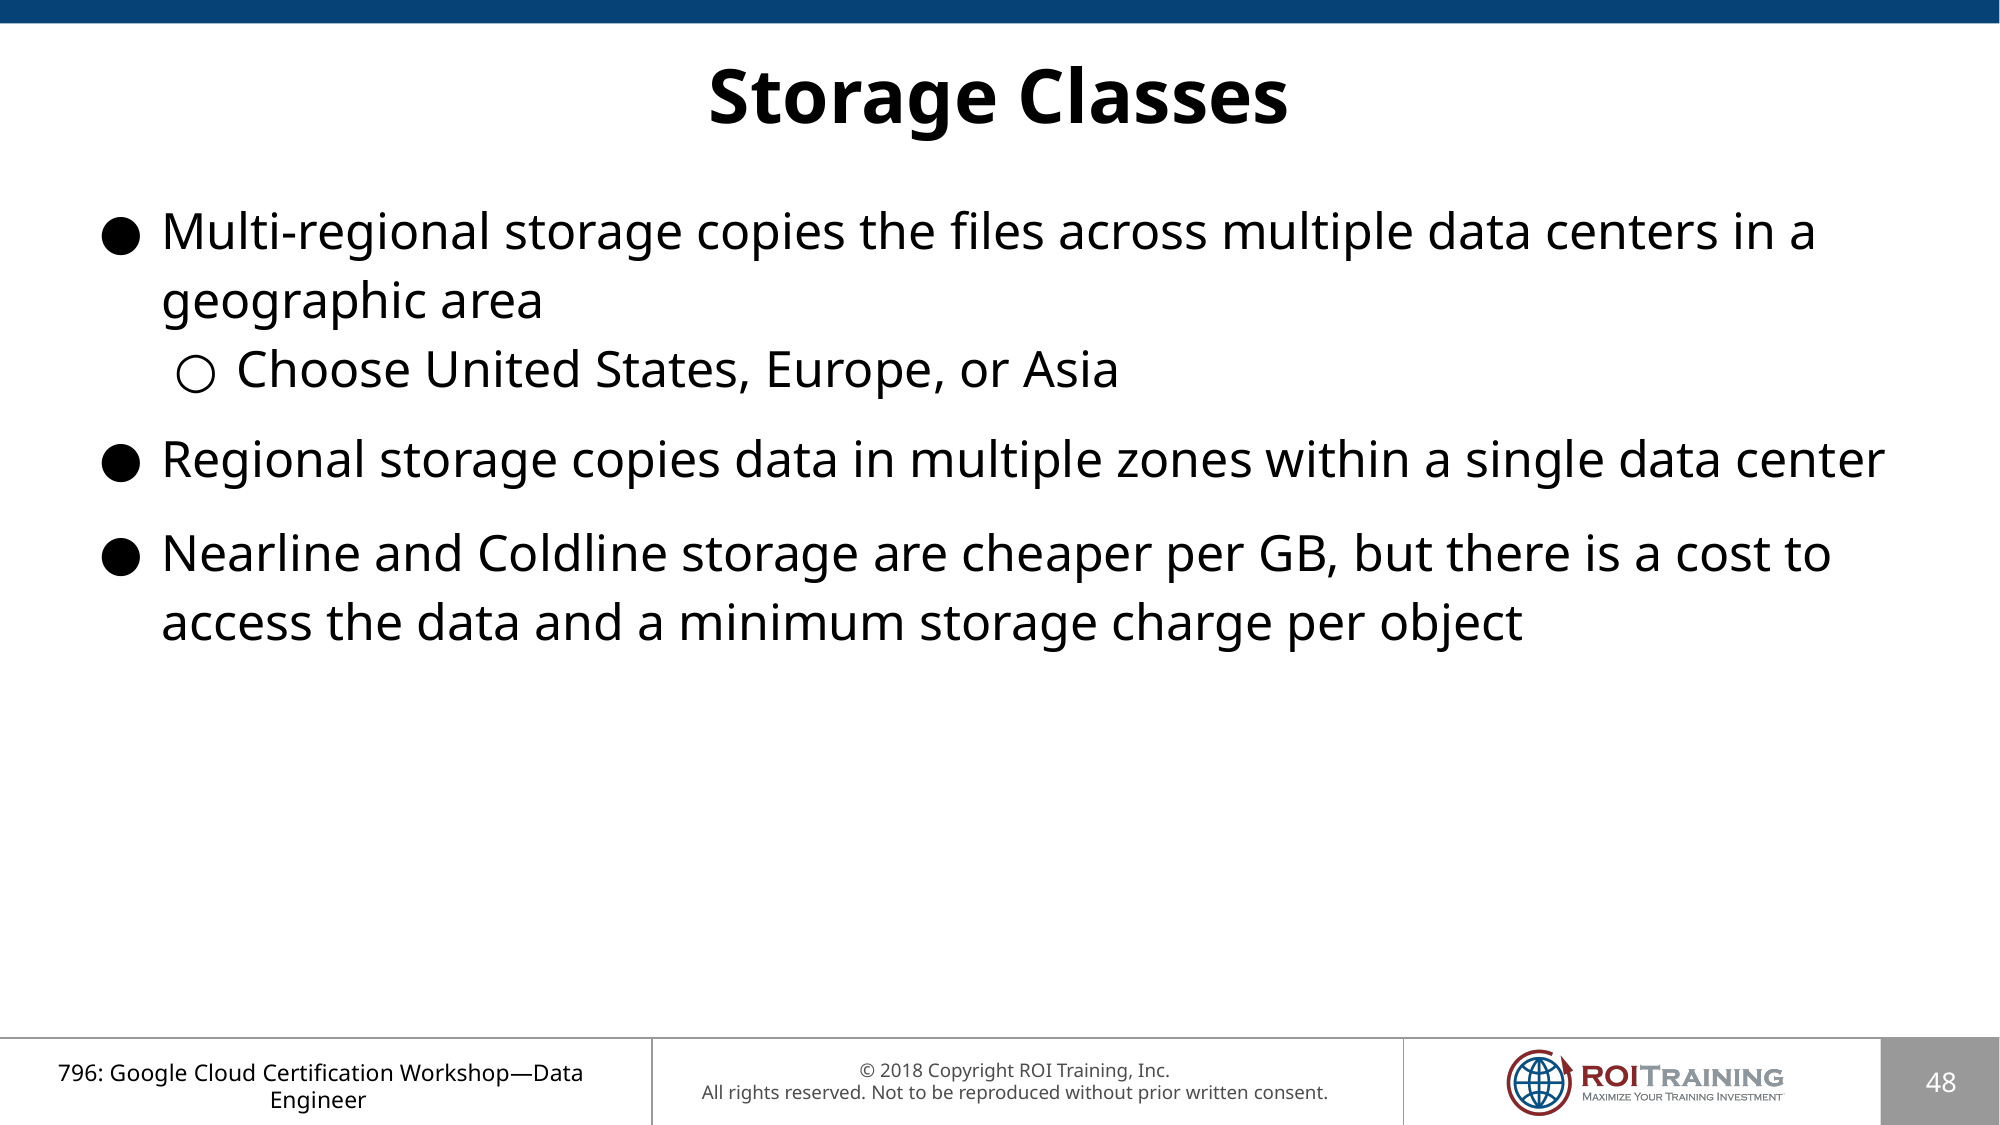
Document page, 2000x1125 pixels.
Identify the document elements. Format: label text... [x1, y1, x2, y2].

picture [1498, 1048, 1789, 1117]
list Multi-regional storage copies the files across multiple data centers in a geographic area Choose United States, Europe, or Asia Regional storage copies data in multiple zones within a single data center Nearline and Coldline storage are cheaper per GB, but there is a cost to access the data and a minimum storage charge per object [66, 170, 1930, 1032]
title Storage Classes [68, 30, 1932, 156]
